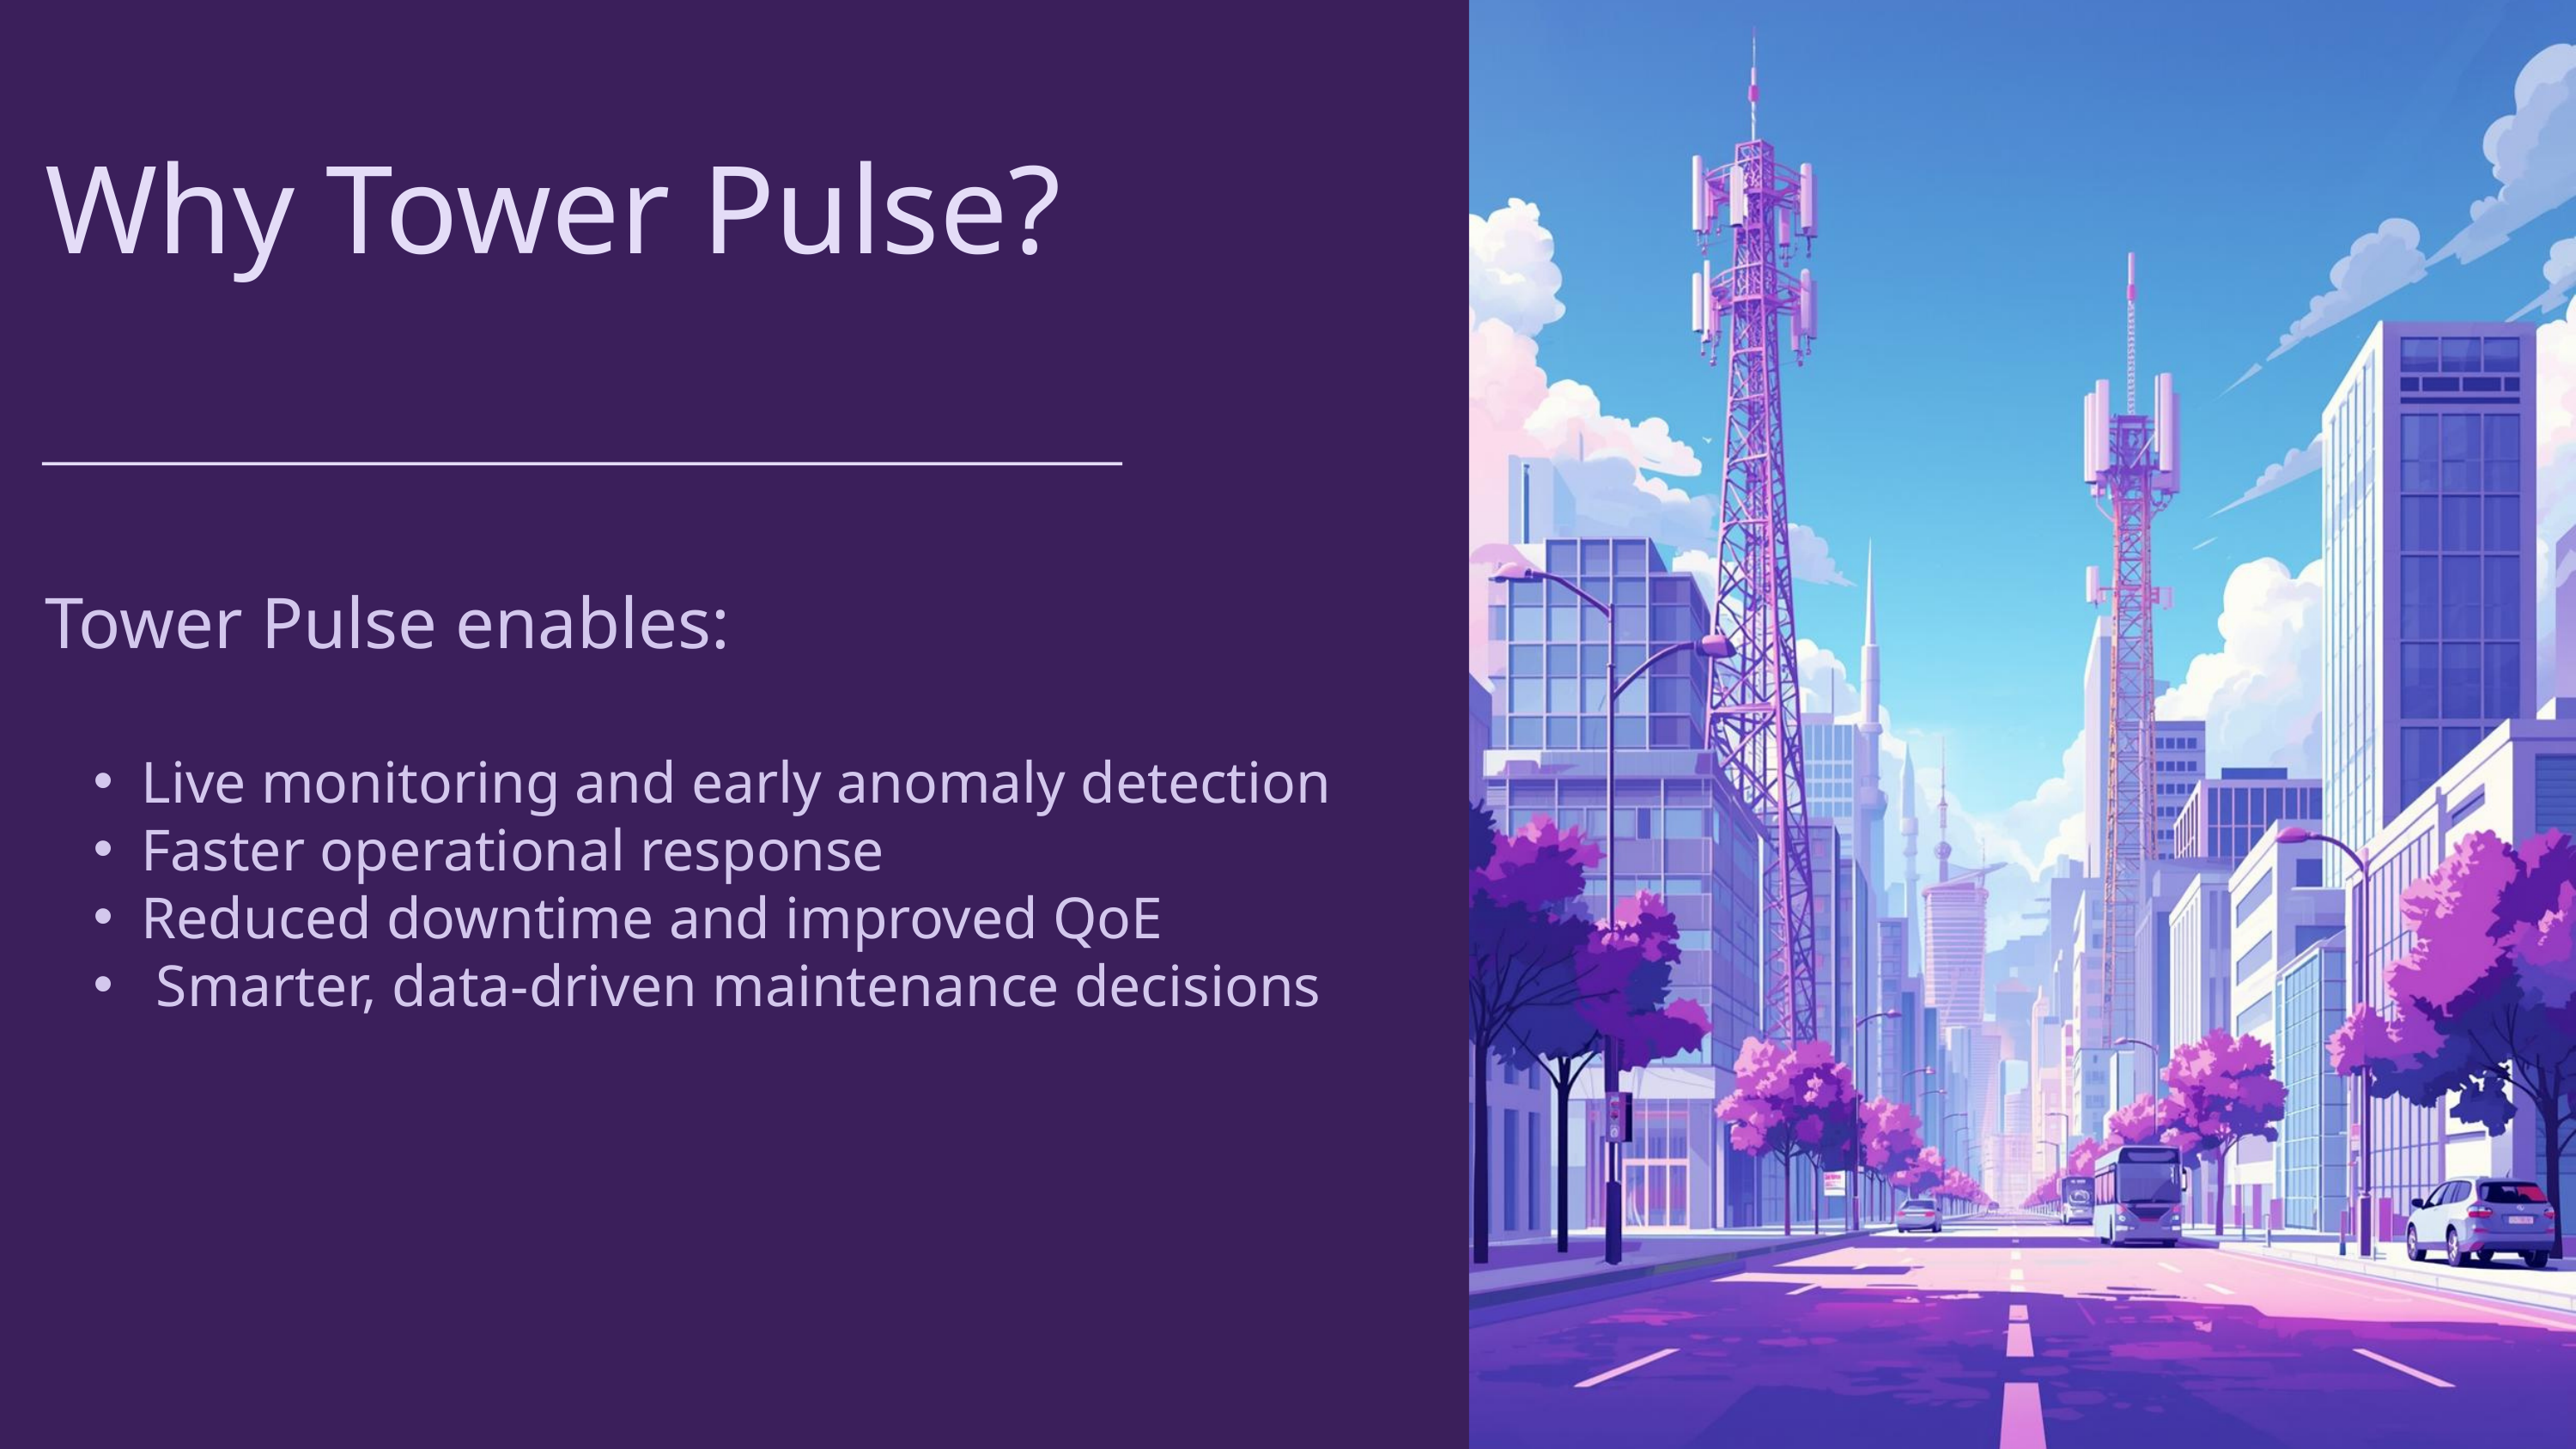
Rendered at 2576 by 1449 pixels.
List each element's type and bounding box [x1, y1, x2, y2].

text_box [41, 0, 1442, 1449]
text_box [1468, 0, 2576, 1449]
